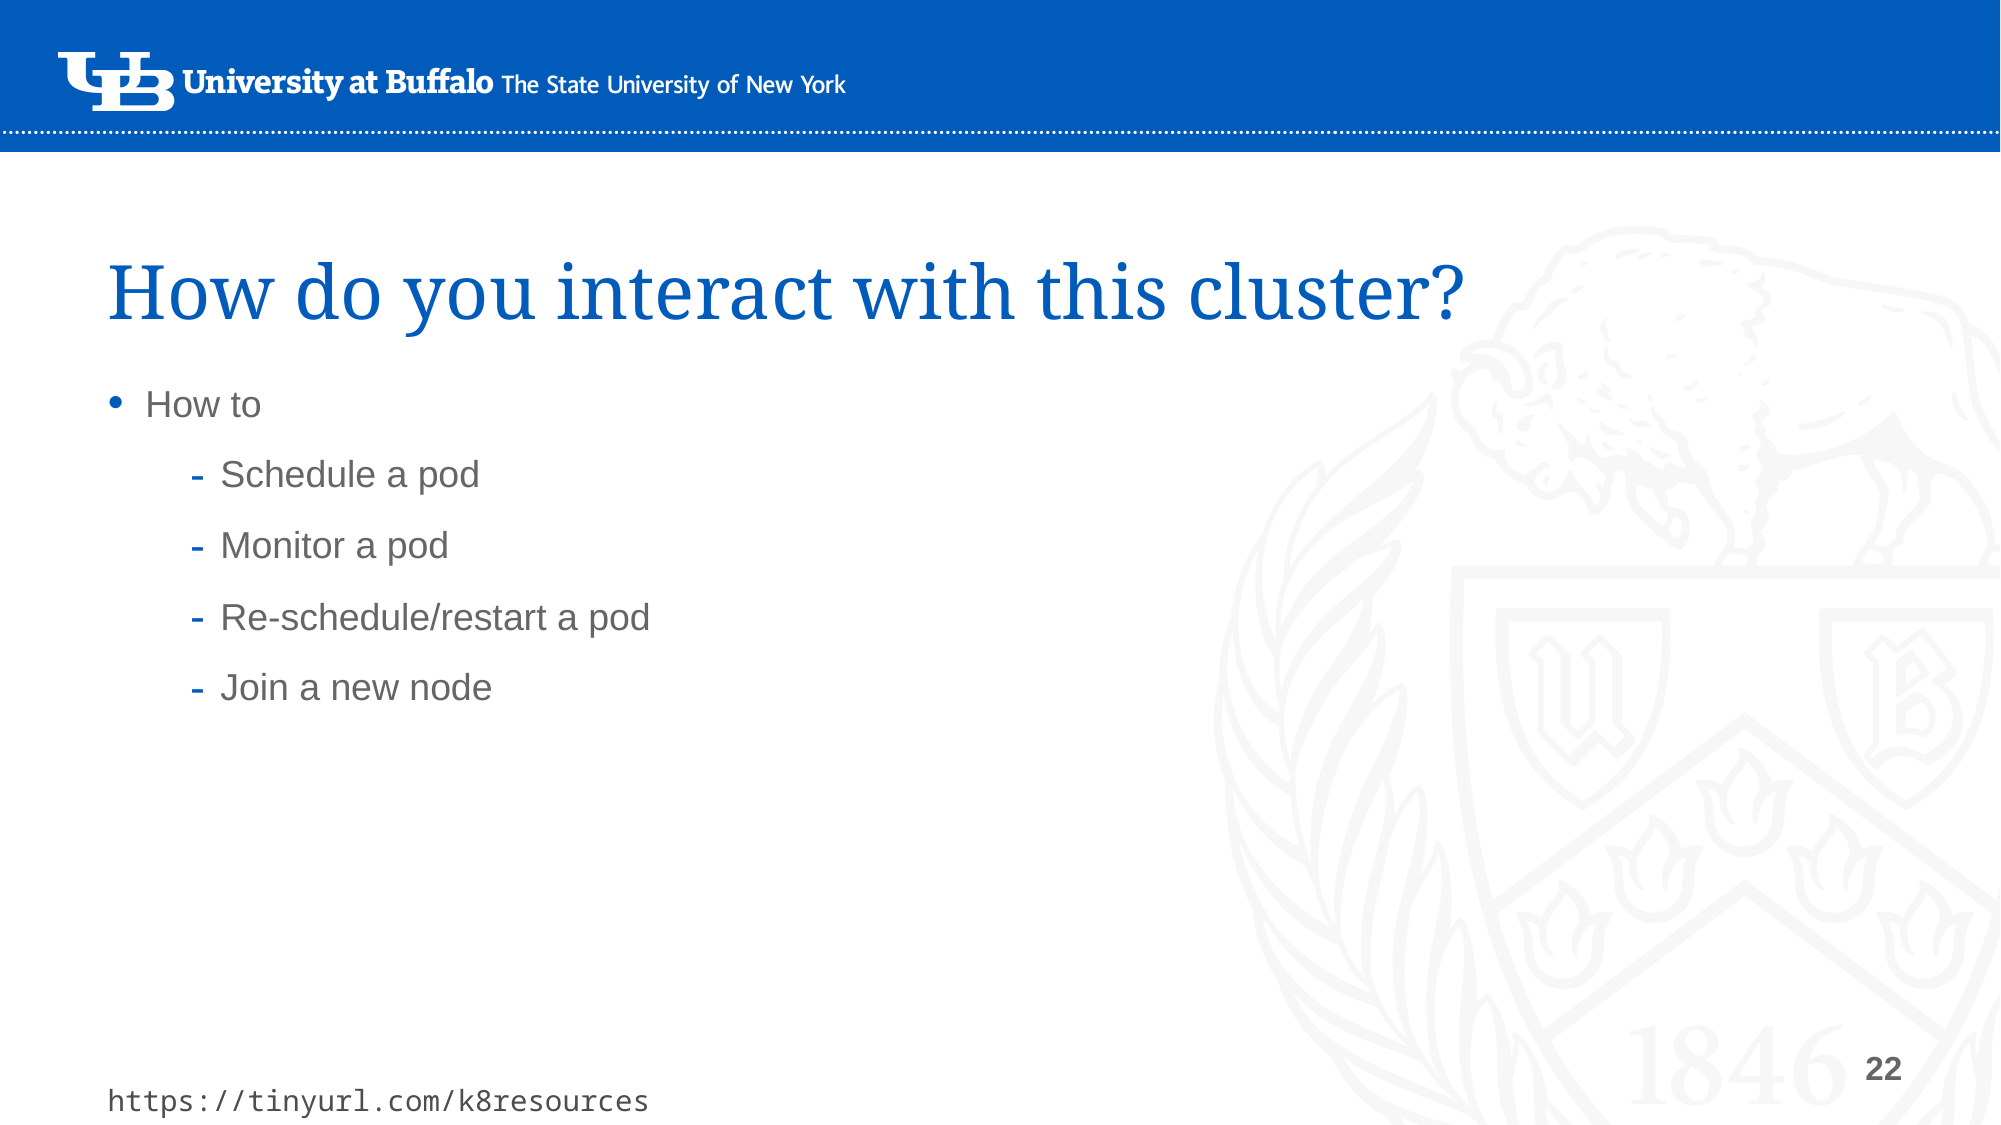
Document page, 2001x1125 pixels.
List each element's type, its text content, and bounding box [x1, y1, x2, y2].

picture [0, 0, 2001, 1125]
list How to Schedule a pod Monitor a pod Re-schedule/restart a pod Join a new node [93, 358, 1234, 1010]
text_box https://tinyurl.com/k8resources [93, 1074, 696, 1125]
footer 22 [1242, 1036, 1918, 1097]
title How do you interact with this cluster? [93, 164, 1918, 343]
